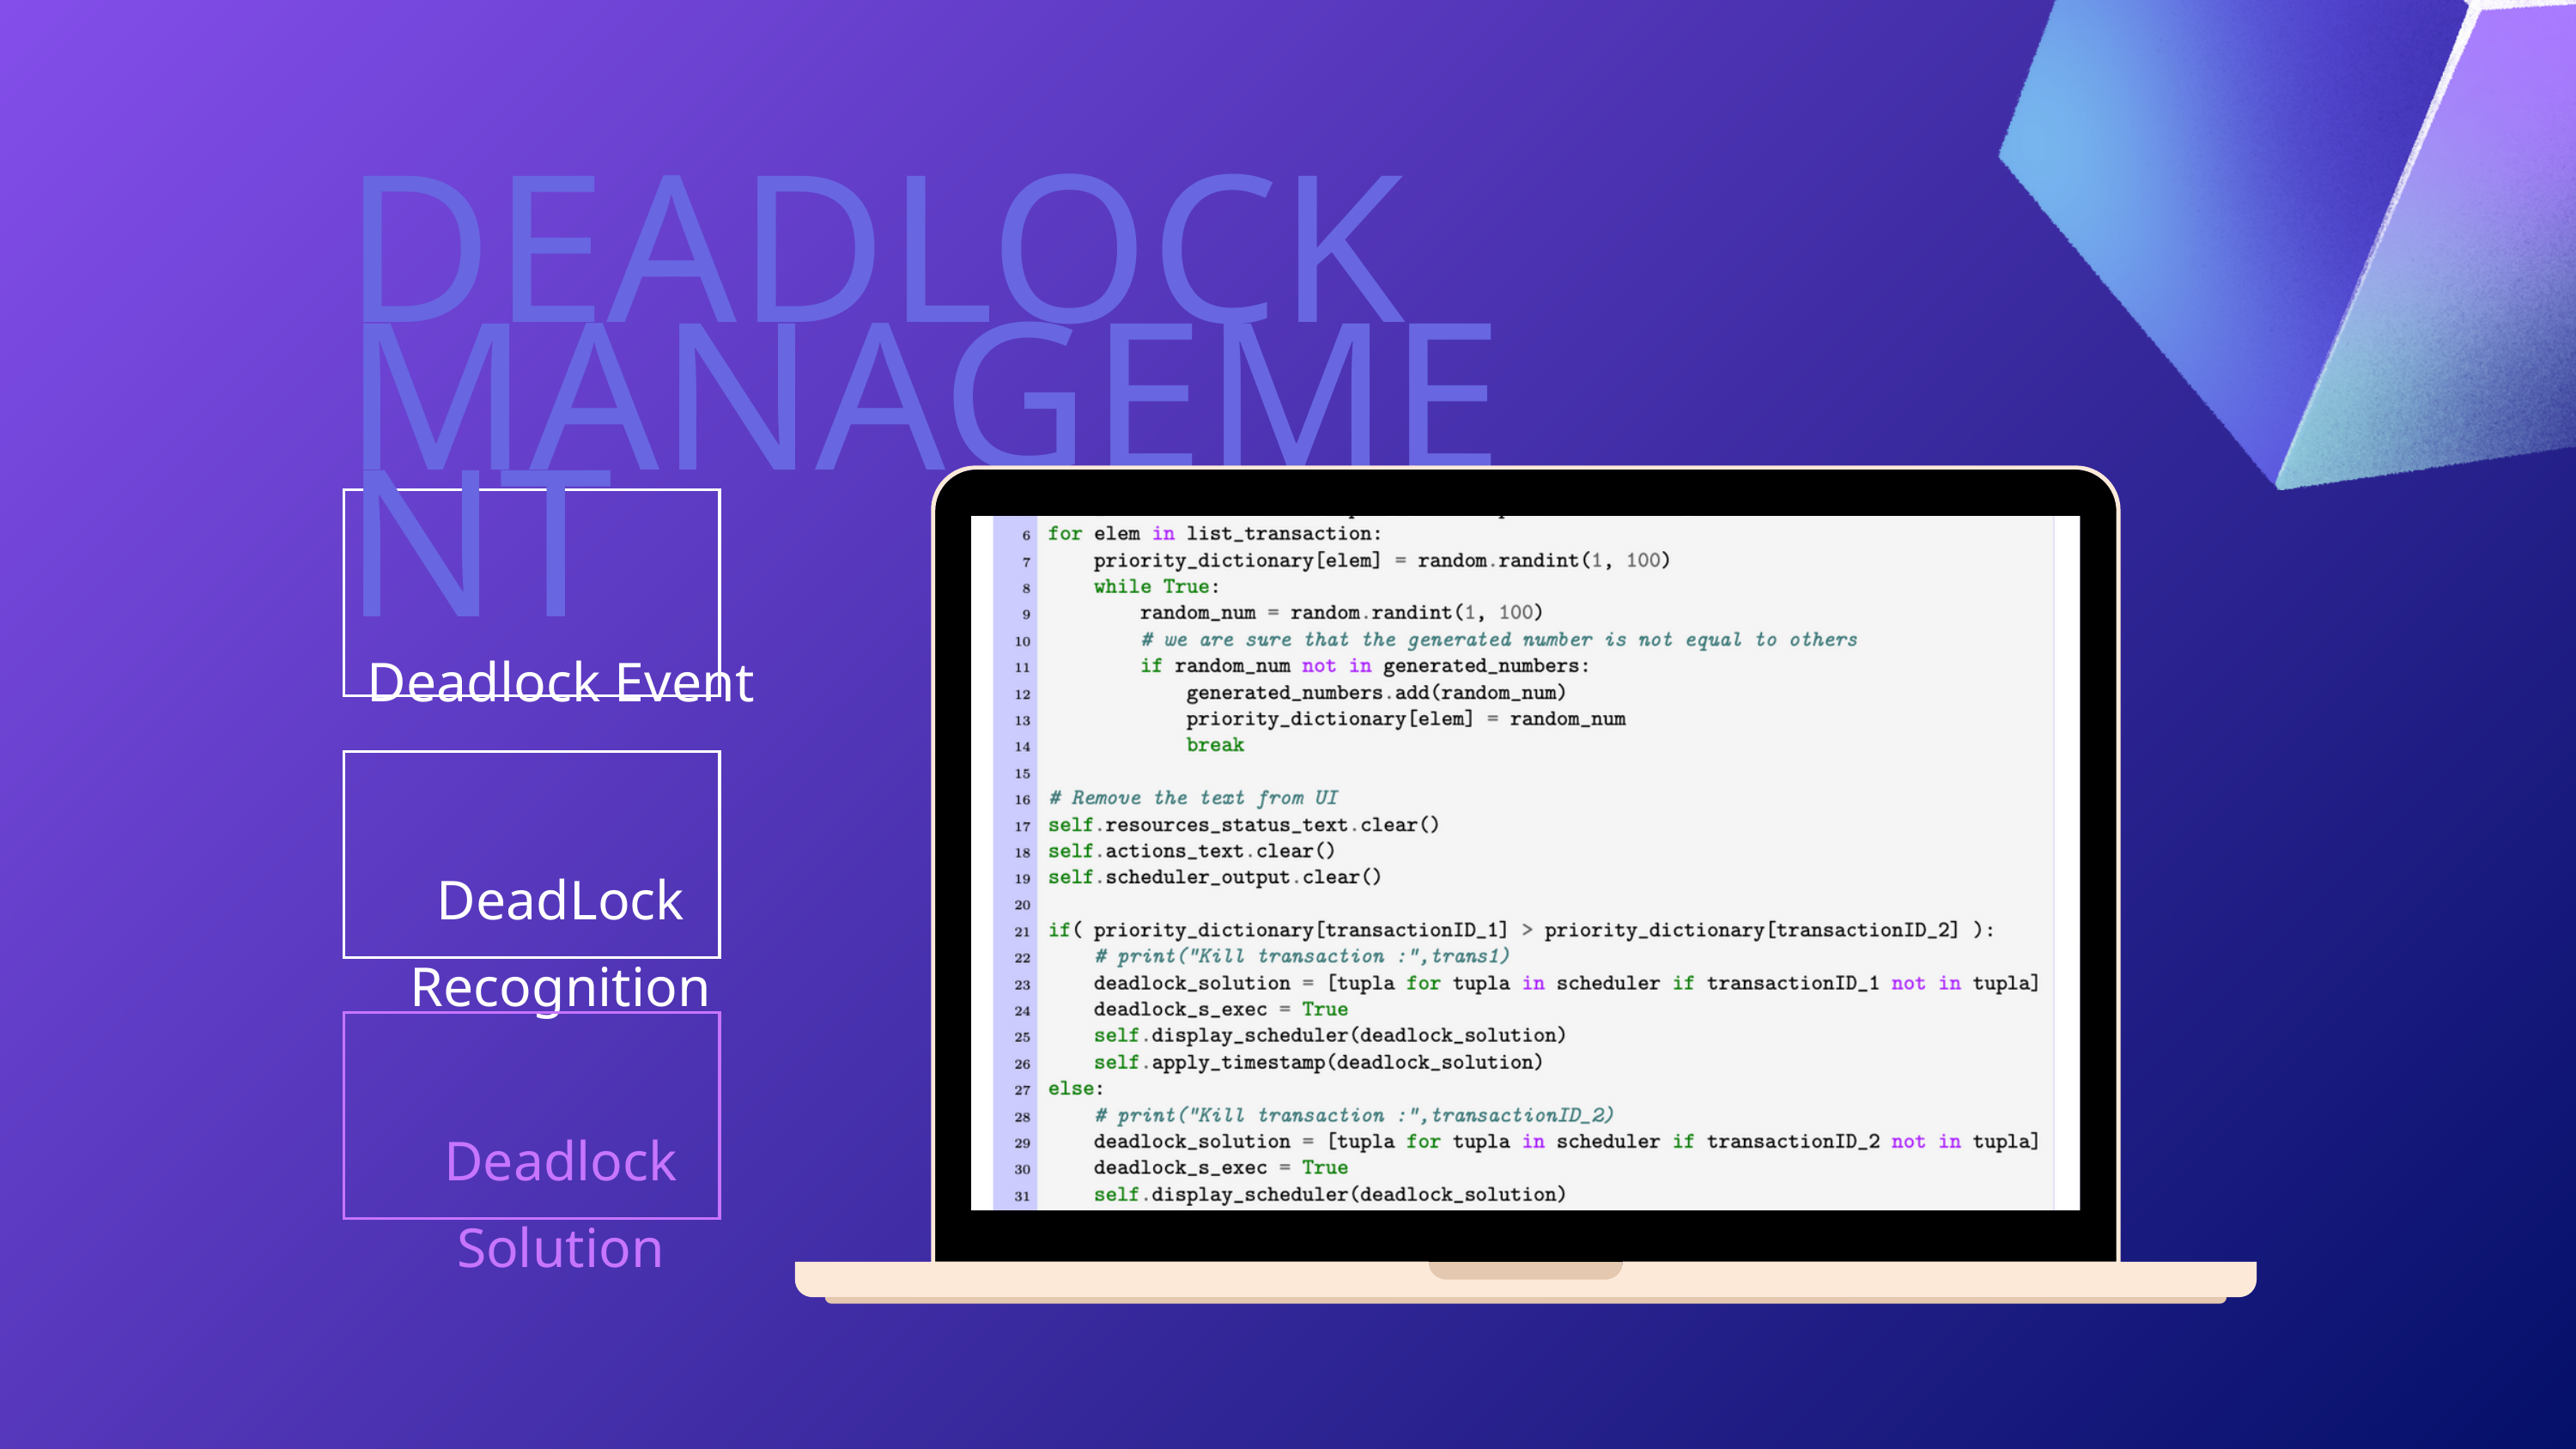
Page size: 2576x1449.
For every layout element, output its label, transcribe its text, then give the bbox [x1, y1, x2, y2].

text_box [794, 465, 2257, 1304]
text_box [343, 750, 720, 958]
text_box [343, 489, 720, 696]
text_box DEADLOCK MANAGEMENT [343, 215, 1654, 658]
text_box [1990, 0, 2576, 490]
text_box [343, 1012, 720, 1219]
